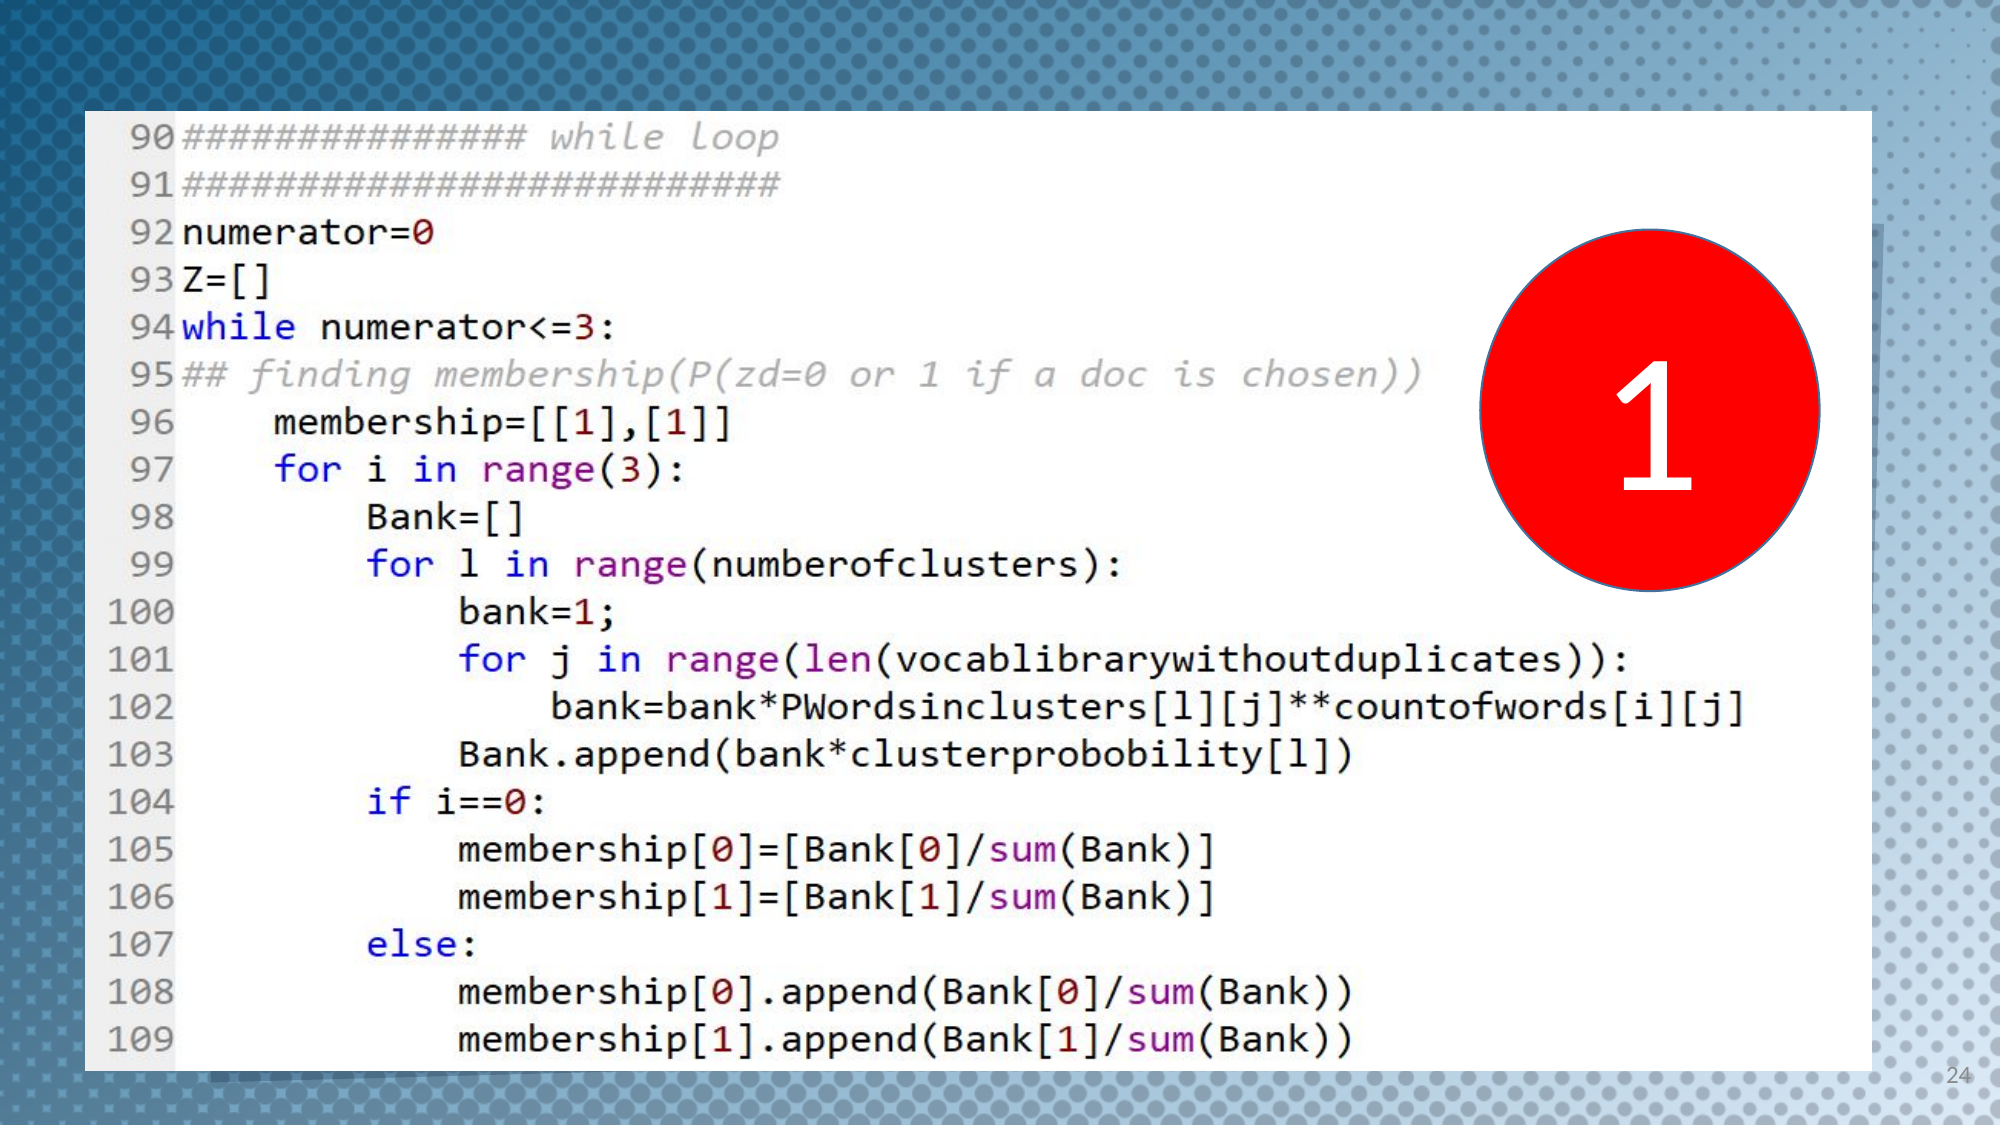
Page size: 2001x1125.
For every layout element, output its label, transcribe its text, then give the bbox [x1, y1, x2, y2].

picture [85, 111, 1872, 1071]
slide_number 24 [1871, 1038, 1992, 1125]
